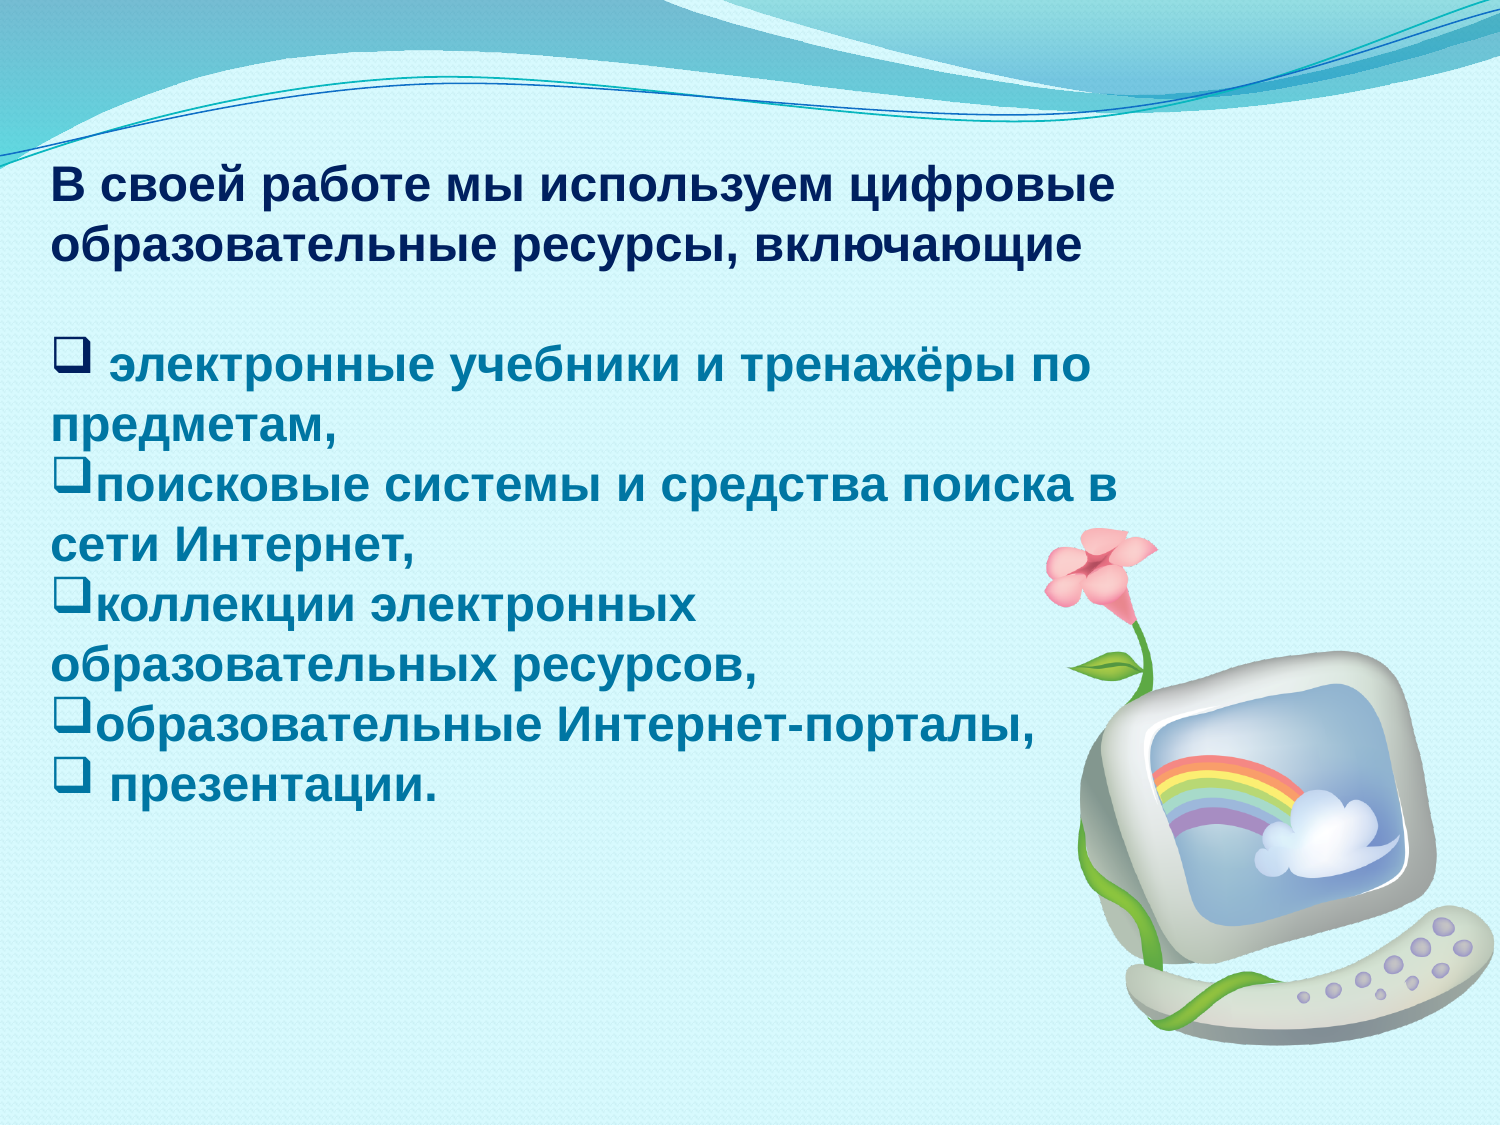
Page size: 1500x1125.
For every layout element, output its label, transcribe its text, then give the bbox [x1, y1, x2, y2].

picture [1042, 528, 1500, 1048]
text_box В своей работе мы используем цифровые образовательные ресурсы, включающие электронные учебники и тренажёры по предметам, поисковые системы и средства поиска в сети Интернет, коллекции электронных образовательных ресурсов, образовательные Интернет-порталы, презентации. [35, 143, 1161, 819]
